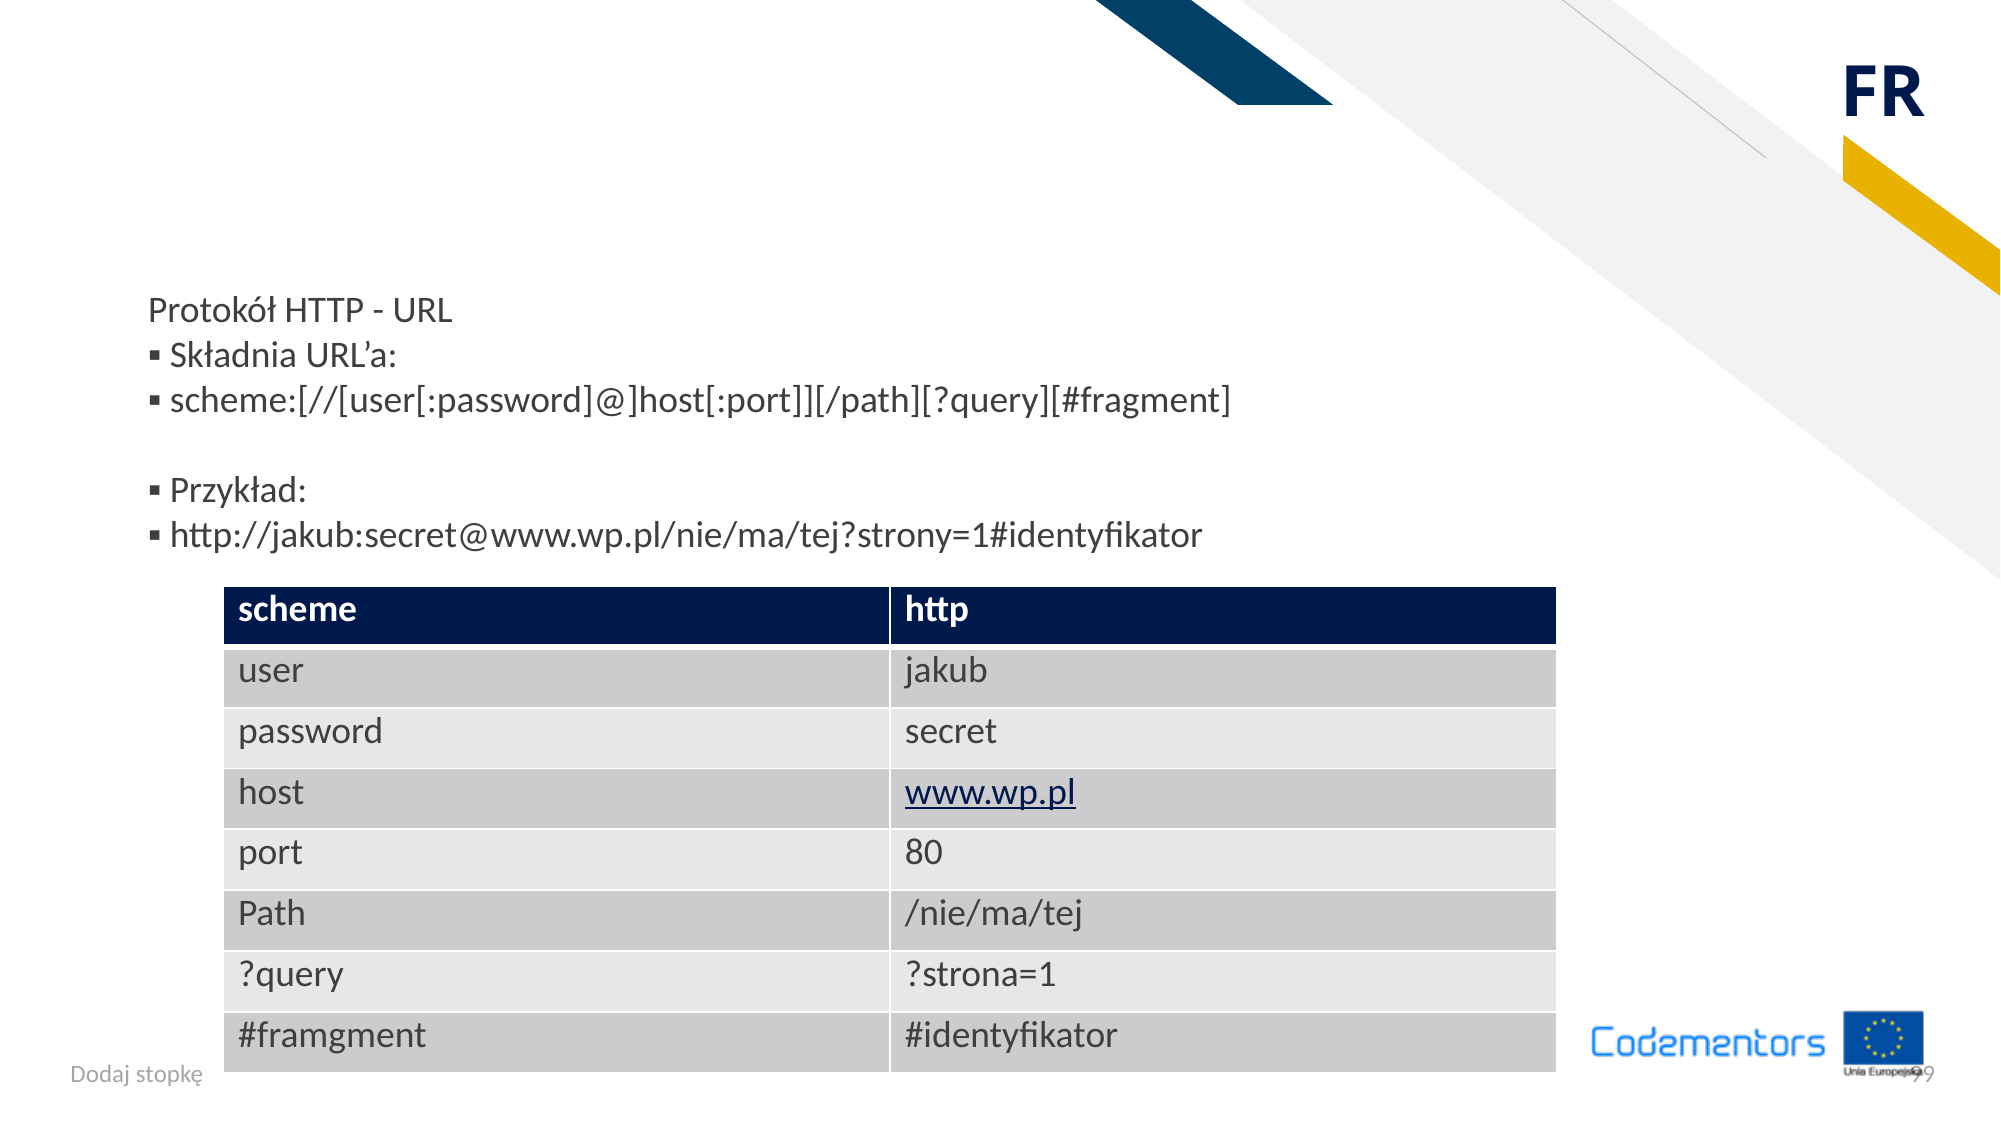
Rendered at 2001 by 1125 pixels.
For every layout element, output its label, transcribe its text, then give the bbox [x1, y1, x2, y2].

table_cell password [224, 709, 889, 768]
picture [1591, 994, 1941, 1095]
table_cell /nie/ma/tej [891, 891, 1556, 950]
table_cell host [224, 769, 889, 828]
table_cell #framgment [224, 1013, 889, 1072]
table_cell ?strona=1 [891, 952, 1556, 1011]
table_cell www.wp.pl [891, 769, 1556, 828]
table_cell ?query [224, 952, 889, 1011]
text_box Protokół HTTP - URL ▪ Składnia URL’a: ▪ scheme:[//[user[:password]@]host[:port]][/path][?query][#fragment] ▪ Przykład: ▪ http://jakub:secret@www.wp.pl/nie/ma/tej?strony=1#identyfikator [133, 277, 1890, 563]
table_cell port [224, 830, 889, 889]
table_header scheme [224, 587, 889, 644]
table_cell 80 [891, 830, 1556, 889]
footer Dodaj stopkę [55, 1042, 731, 1103]
table_cell jakub [891, 650, 1556, 707]
table_header http [891, 587, 1556, 644]
table_cell Path [224, 891, 889, 950]
table_cell secret [891, 709, 1556, 768]
table_cell #identyfikator [891, 1013, 1556, 1072]
table_cell user [224, 650, 889, 707]
slide_number 99 [1828, 1042, 1950, 1103]
